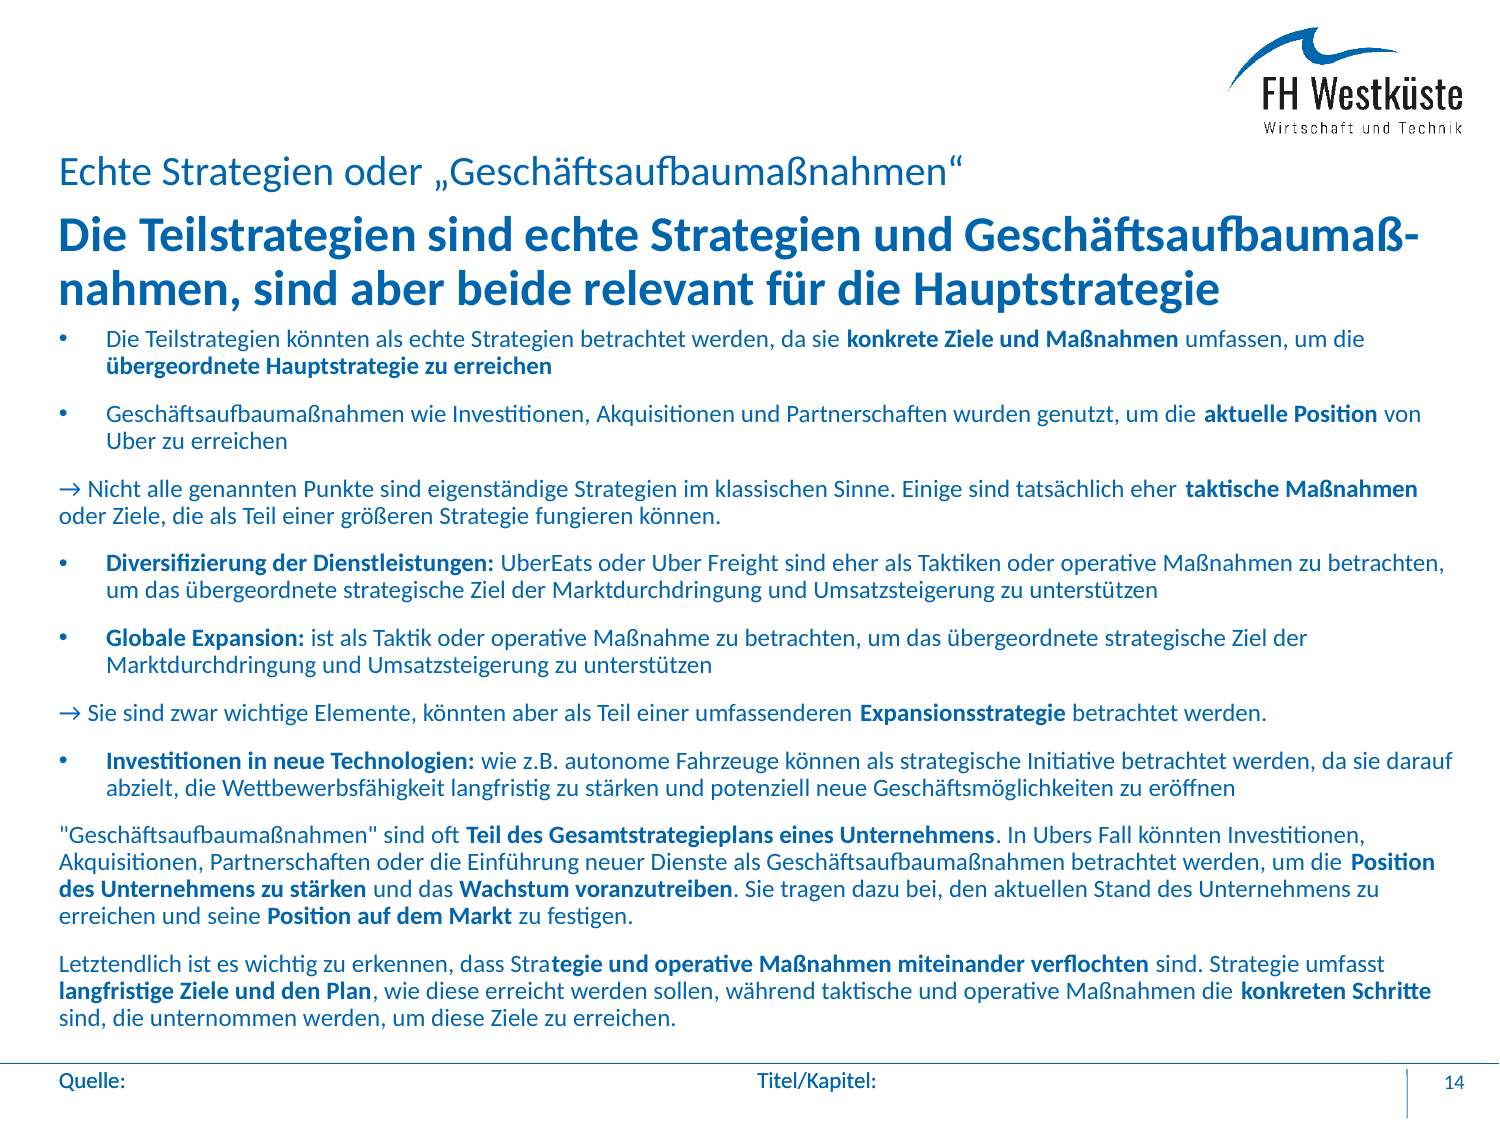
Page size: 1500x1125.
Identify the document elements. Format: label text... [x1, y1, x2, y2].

list Echte Strategien oder „Geschäftsaufbaumaßnahmen“ [59, 149, 1465, 197]
title Die Teilstrategien sind echte Strategien und Geschäftsaufbaumaß-nahmen, sind aber beide relevant für die Hauptstrategie [59, 208, 1465, 315]
slide_number 14 [1414, 1069, 1465, 1099]
list Die Teilstrategien könnten als echte Strategien betrachtet werden, da sie konkrete Ziele und Maßnahmen umfassen, um die übergeordnete Hauptstrategie zu erreichen Geschäftsaufbaumaßnahmen wie Investitionen, Akquisitionen und Partnerschaften wurden genutzt, um die aktuelle Position von Uber zu erreichen → Nicht alle genannten Punkte sind eigenständige Strategien im klassischen Sinne. Einige sind tatsächlich eher taktische Maßnahmen oder Ziele, die als Teil einer größeren Strategie fungieren können. Diversifizierung der Dienstleistungen: UberEats oder Uber Freight sind eher als Taktiken oder operative Maßnahmen zu betrachten, um das übergeordnete strategische Ziel der Marktdurchdringung und Umsatzsteigerung zu unterstützen Globale Expansion: ist als Taktik oder operative Maßnahme zu betrachten, um das übergeordnete strategische Ziel der Marktdurchdringung und Umsatzsteigerung zu unterstützen → Sie sind zwar wichtige Elemente, könnten aber als Teil einer umfassenderen Expansionsstrategie betrachtet werden. Investitionen in neue Technologien: wie z.B. autonome Fahrzeuge können als strategische Initiative betrachtet werden, da sie darauf abzielt, die Wettbewerbsfähigkeit langfristig zu stärken und potenziell neue Geschäftsmöglichkeiten zu eröffnen "Geschäftsaufbaumaßnahmen" sind oft Teil des Gesamtstrategieplans eines Unternehmens. In Ubers Fall könnten Investitionen, Akquisitionen, Partnerschaften oder die Einführung neuer Dienste als Geschäftsaufbaumaßnahmen betrachtet werden, um die Position des Unternehmens zu stärken und das Wachstum voranzutreiben. Sie tragen dazu bei, den aktuellen Stand des Unternehmens zu erreichen und seine Position auf dem Markt zu festigen. Letztendlich ist es wichtig zu erkennen, dass Strategie und operative Maßnahmen miteinander verflochten sind. Strategie umfasst langfristige Ziele und den Plan, wie diese erreicht werden sollen, während taktische und operative Maßnahmen die konkreten Schritte sind, die unternommen werden, um diese Ziele zu erreichen. [59, 326, 1465, 1053]
picture [1219, 19, 1474, 147]
